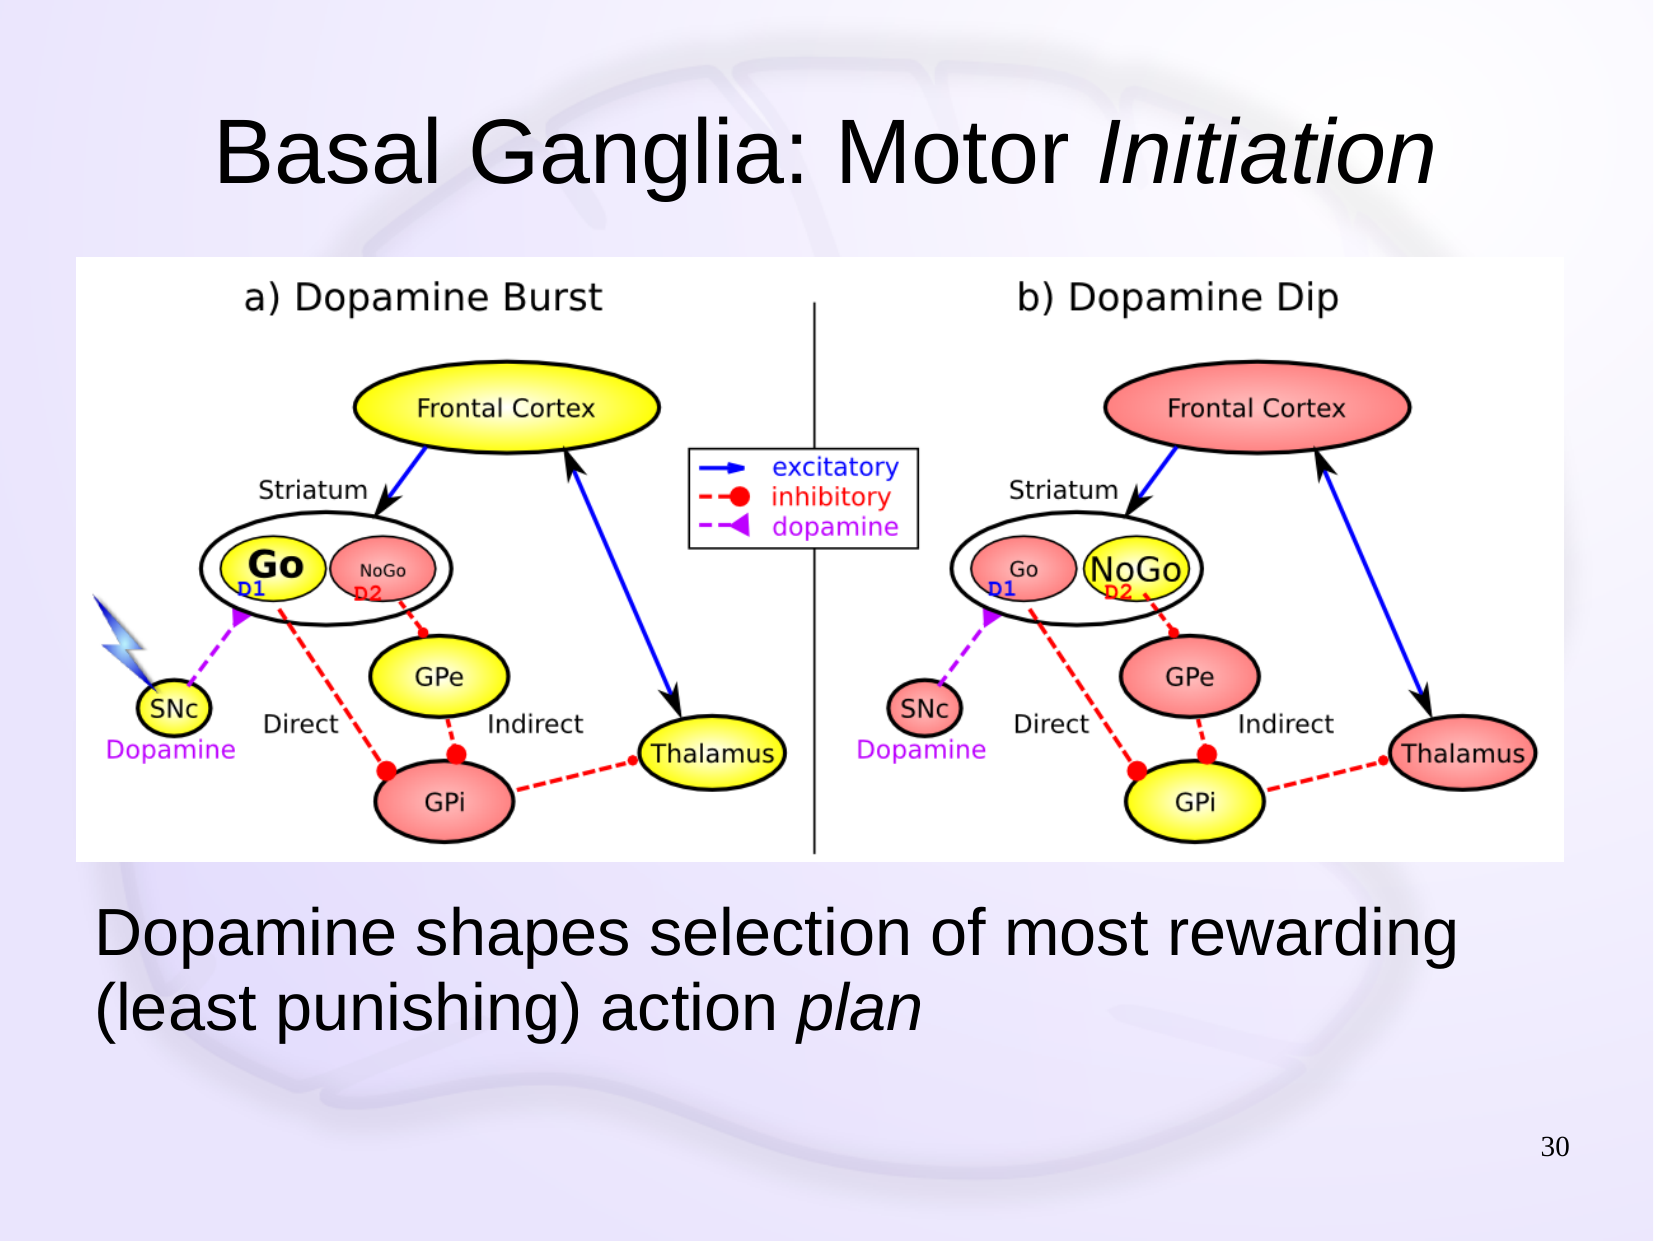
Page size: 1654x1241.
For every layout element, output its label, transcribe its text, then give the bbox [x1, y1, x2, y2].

list Dopamine shapes selection of most rewarding (least punishing) action plan [76, 895, 1565, 1097]
slide_number 30 [1184, 1129, 1571, 1216]
picture [0, 0, 1654, 1241]
title Basal Ganglia: Motor Initiation [82, 49, 1571, 257]
